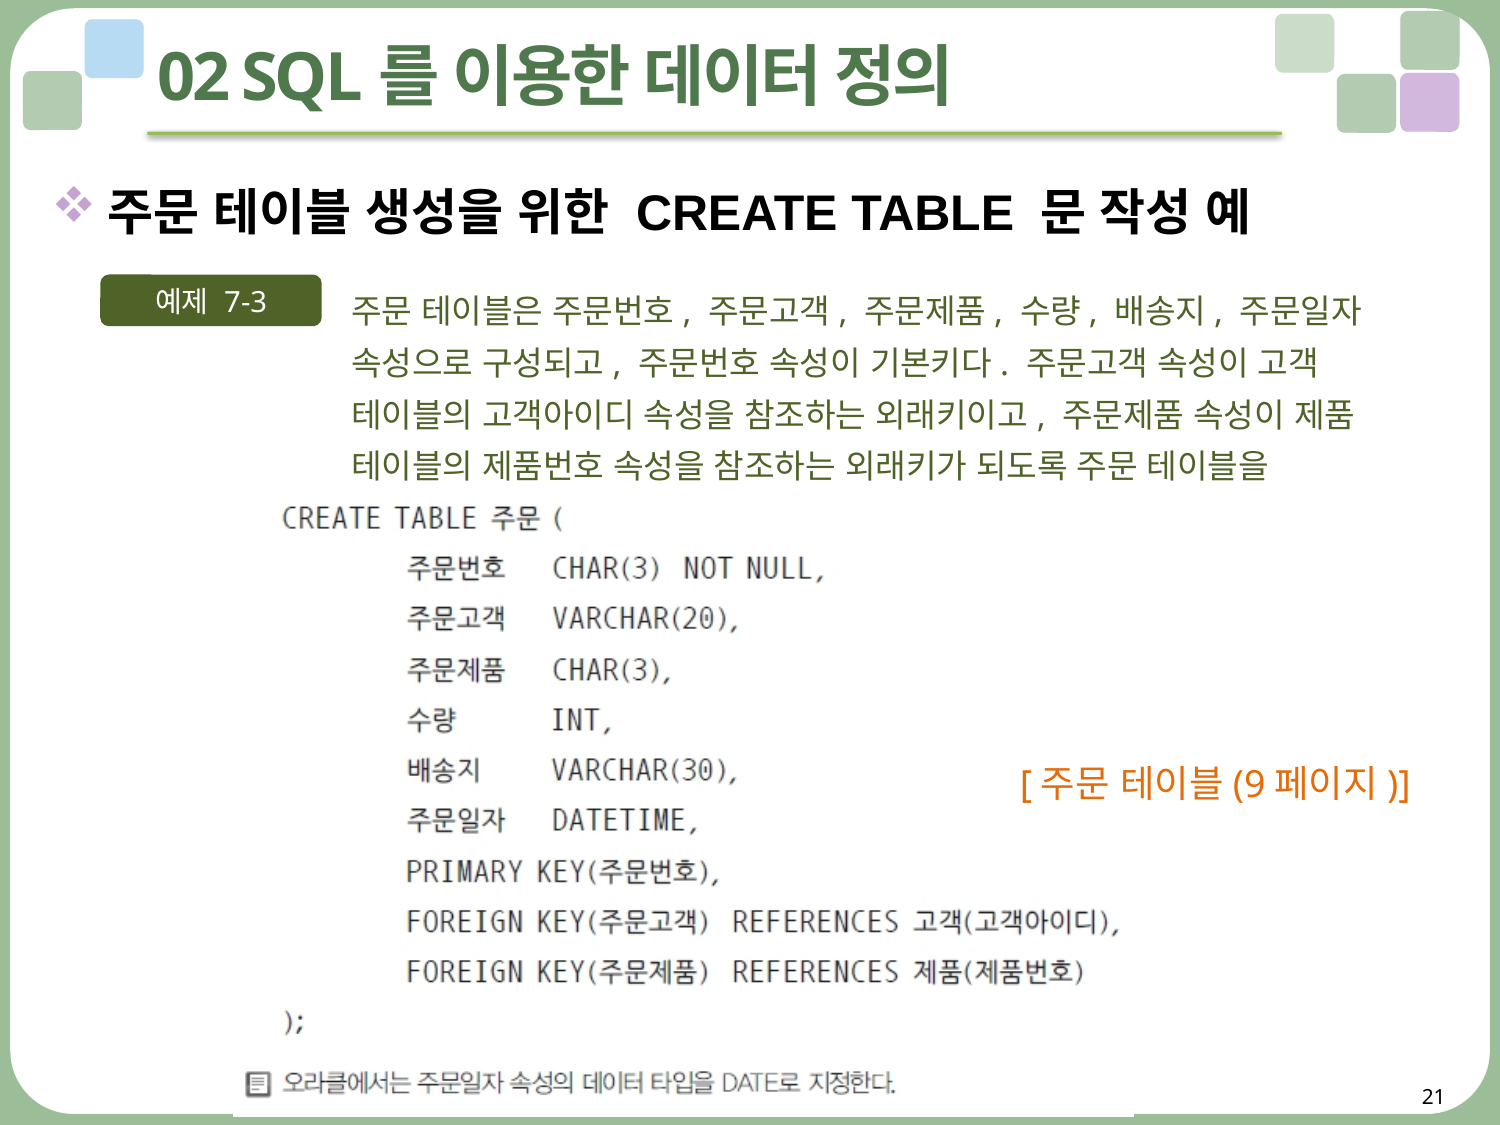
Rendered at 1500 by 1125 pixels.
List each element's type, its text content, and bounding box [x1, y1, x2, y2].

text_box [100, 270, 1437, 497]
title 02 SQL를 이용한 데이터 정의 [142, 25, 1459, 123]
text_box [주문 테이블(9페이지)] [1140, 752, 1426, 812]
list 주문 테이블 생성을 위한 CREATE TABLE 문 작성 예 [36, 172, 1467, 1083]
picture [0, 0, 1500, 1125]
